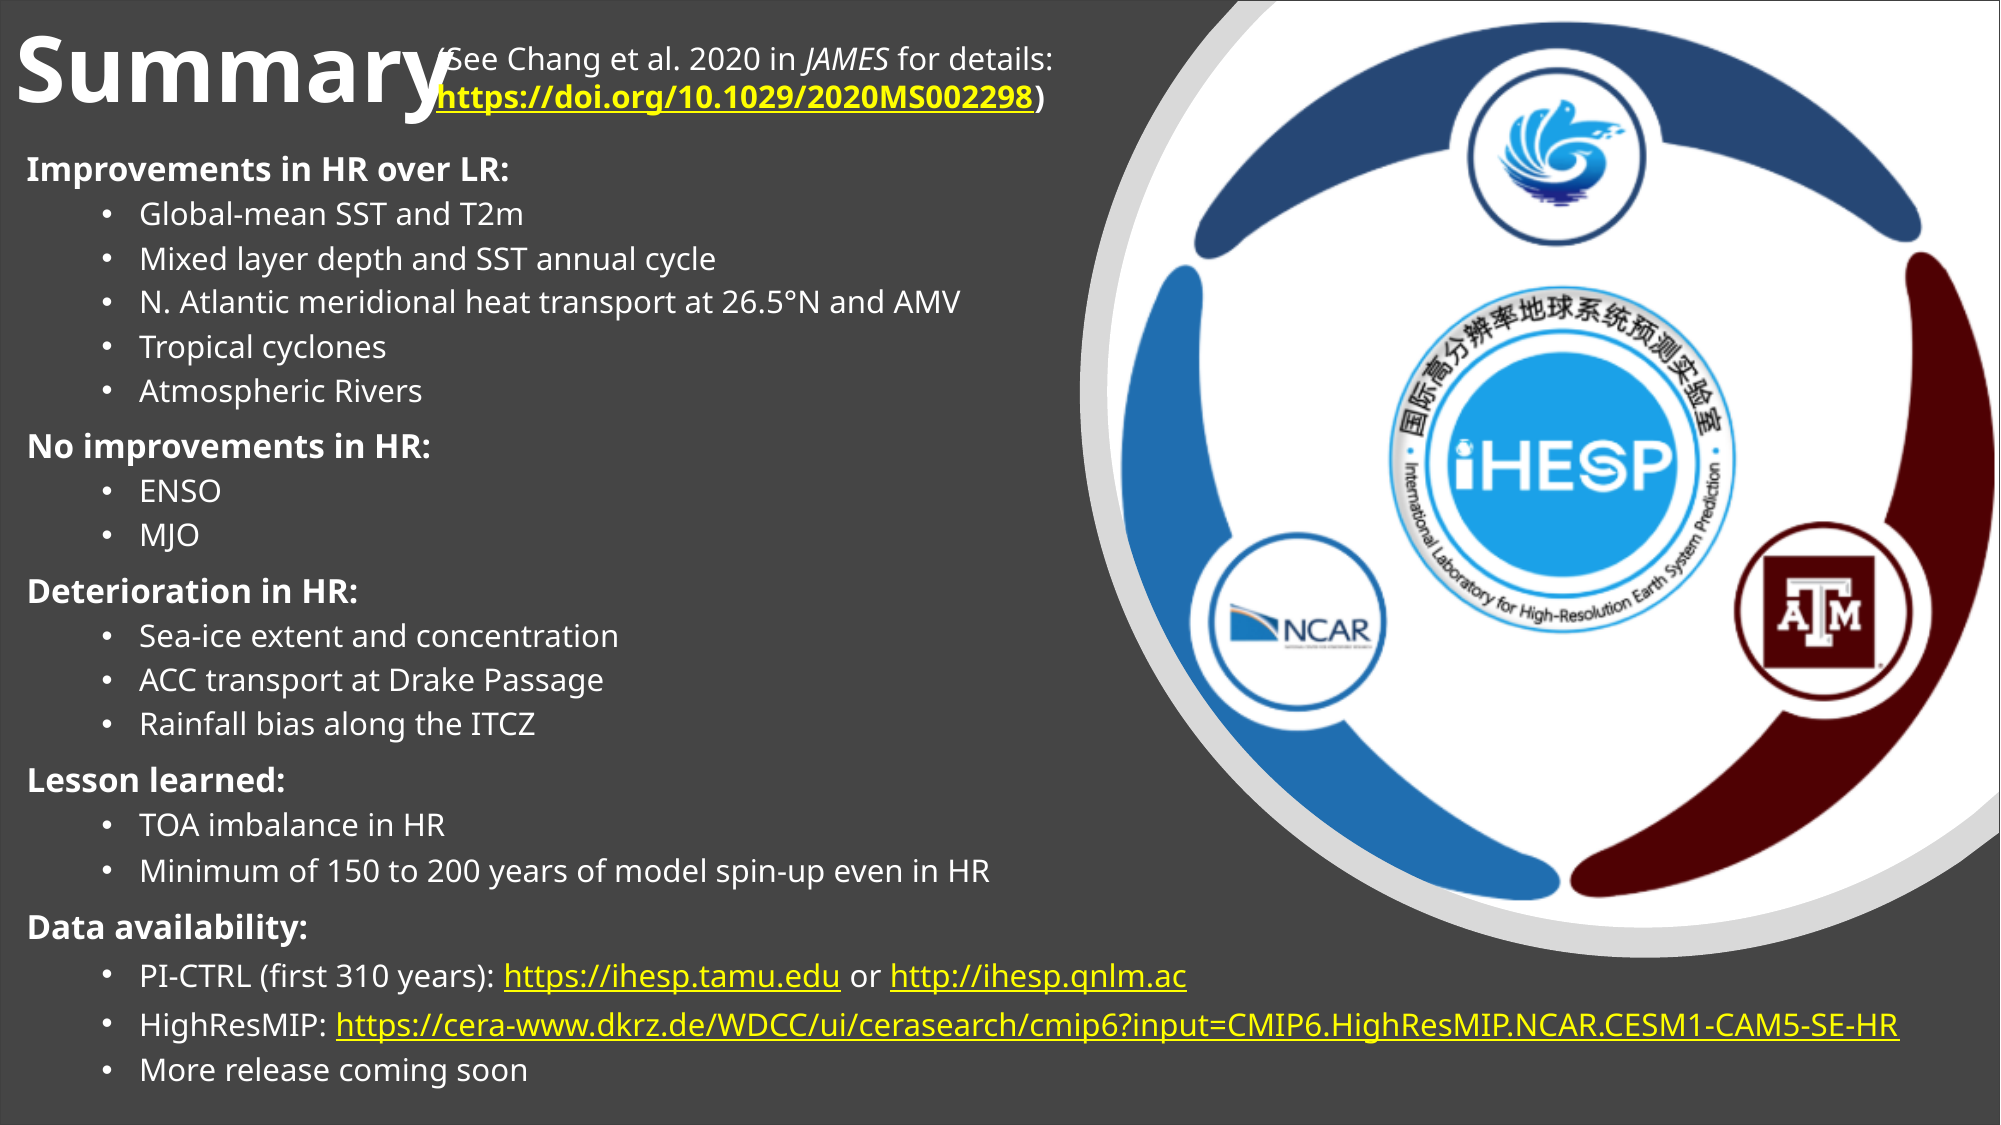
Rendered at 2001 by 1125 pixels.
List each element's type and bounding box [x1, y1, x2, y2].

picture [1107, 0, 2000, 928]
text_box [0, 0, 2000, 1125]
